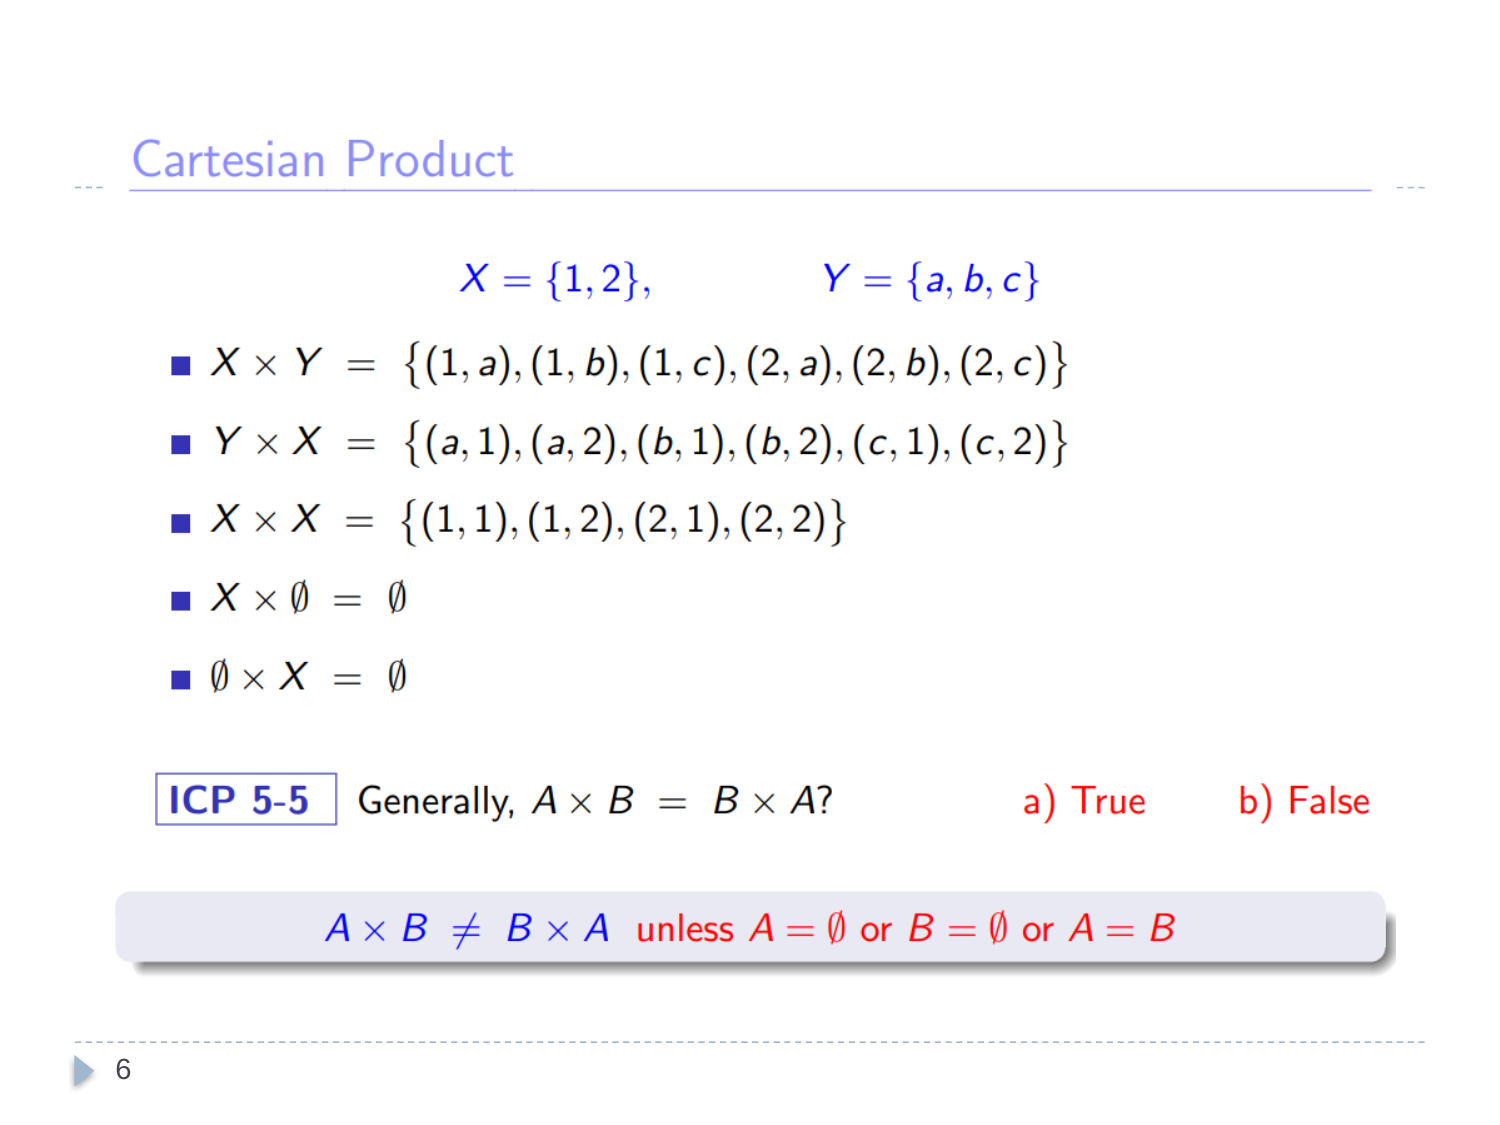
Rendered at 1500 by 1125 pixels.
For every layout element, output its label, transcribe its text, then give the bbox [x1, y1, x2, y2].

slide_number 6 [100, 1042, 426, 1103]
picture [104, 115, 1396, 1010]
